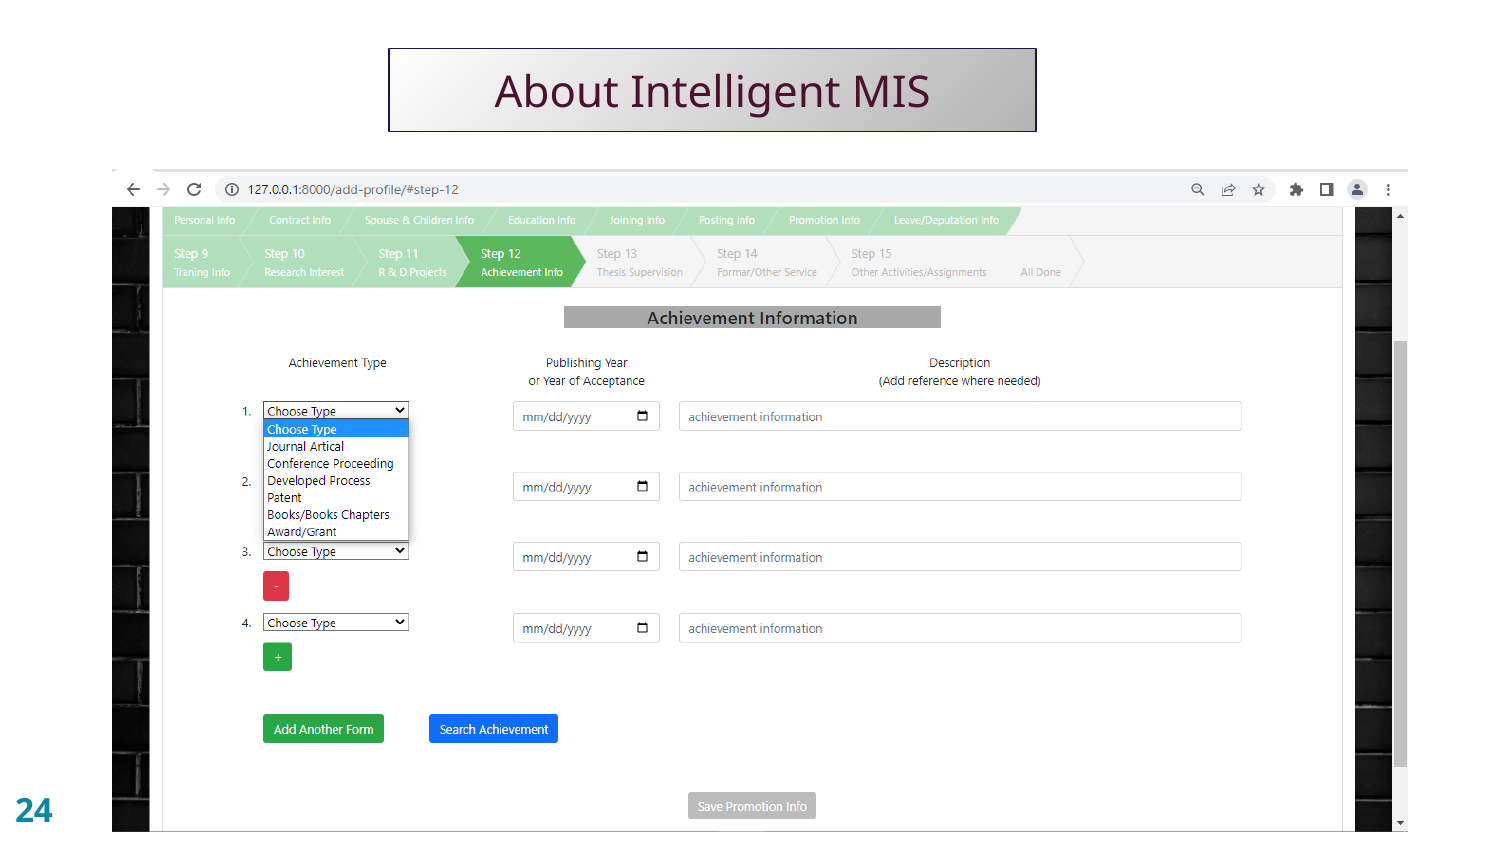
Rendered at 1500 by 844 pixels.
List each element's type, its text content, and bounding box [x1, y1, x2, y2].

text_box About Intelligent MIS [389, 48, 1037, 132]
slide_number ‹#› [0, 779, 90, 844]
picture [112, 168, 1408, 832]
